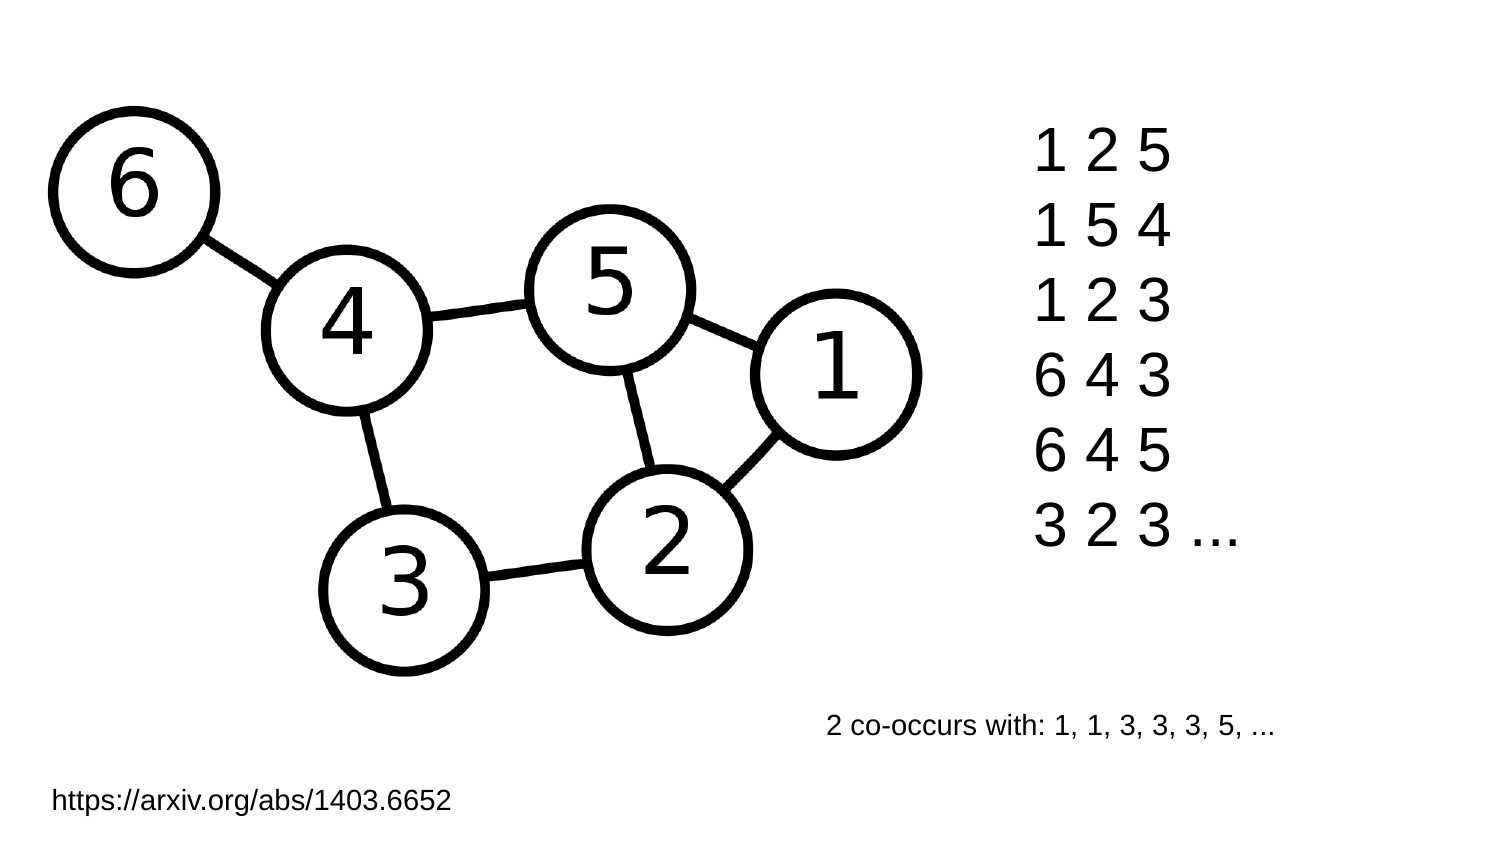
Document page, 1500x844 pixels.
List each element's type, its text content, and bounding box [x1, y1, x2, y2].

text_box 1 2 5 1 5 4 1 2 3 6 4 3 6 4 5 3 2 3 ... [1018, 94, 1480, 513]
picture [36, 94, 935, 688]
text_box 2 co-occurs with: 1, 1, 3, 3, 3, 5, ... [811, 691, 1337, 794]
text_box https://arxiv.org/abs/1403.6652 [36, 766, 877, 825]
